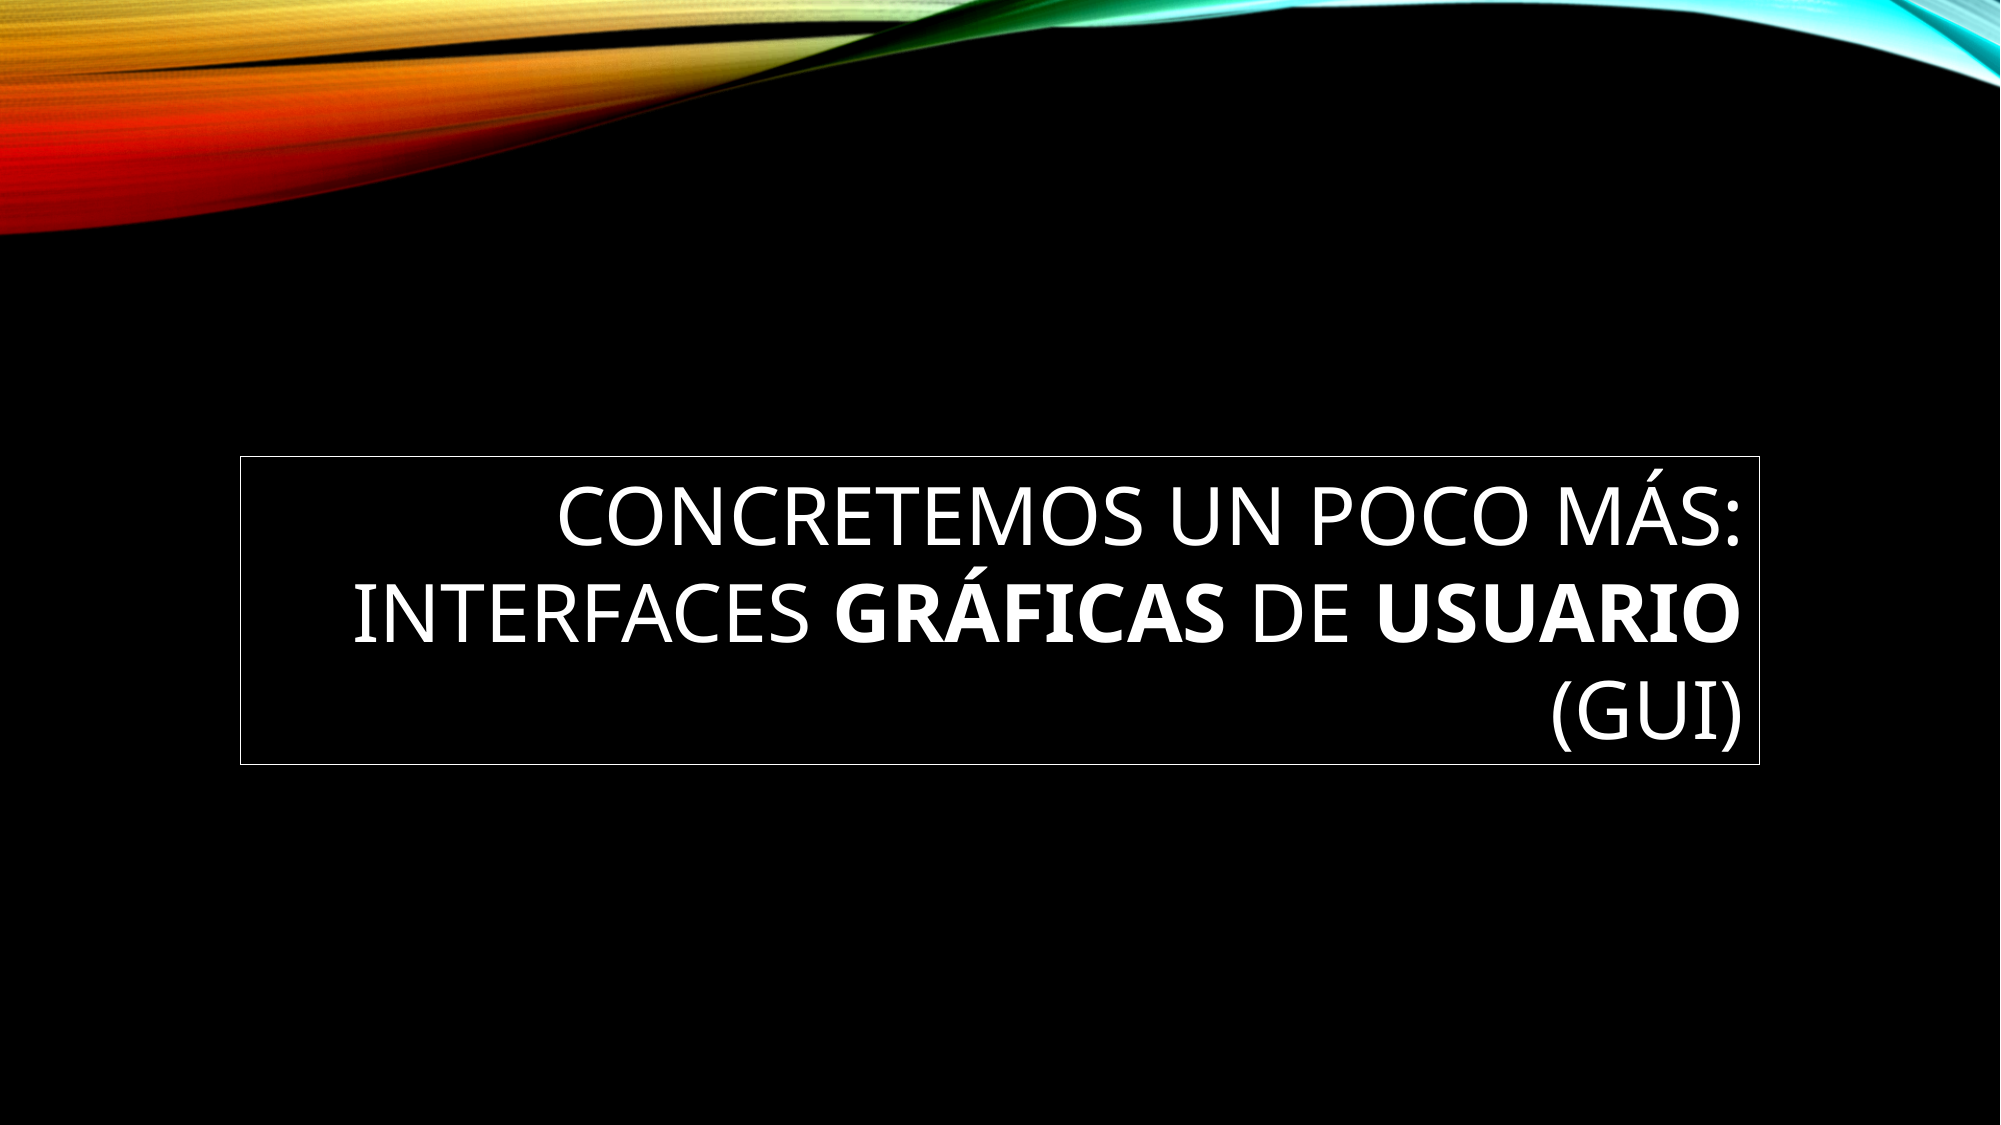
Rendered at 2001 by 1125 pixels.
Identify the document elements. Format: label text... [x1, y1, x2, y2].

picture [0, 0, 2000, 237]
title concretemos un poco más: interfaces gráficas de usuario (GUI) [240, 456, 1760, 765]
